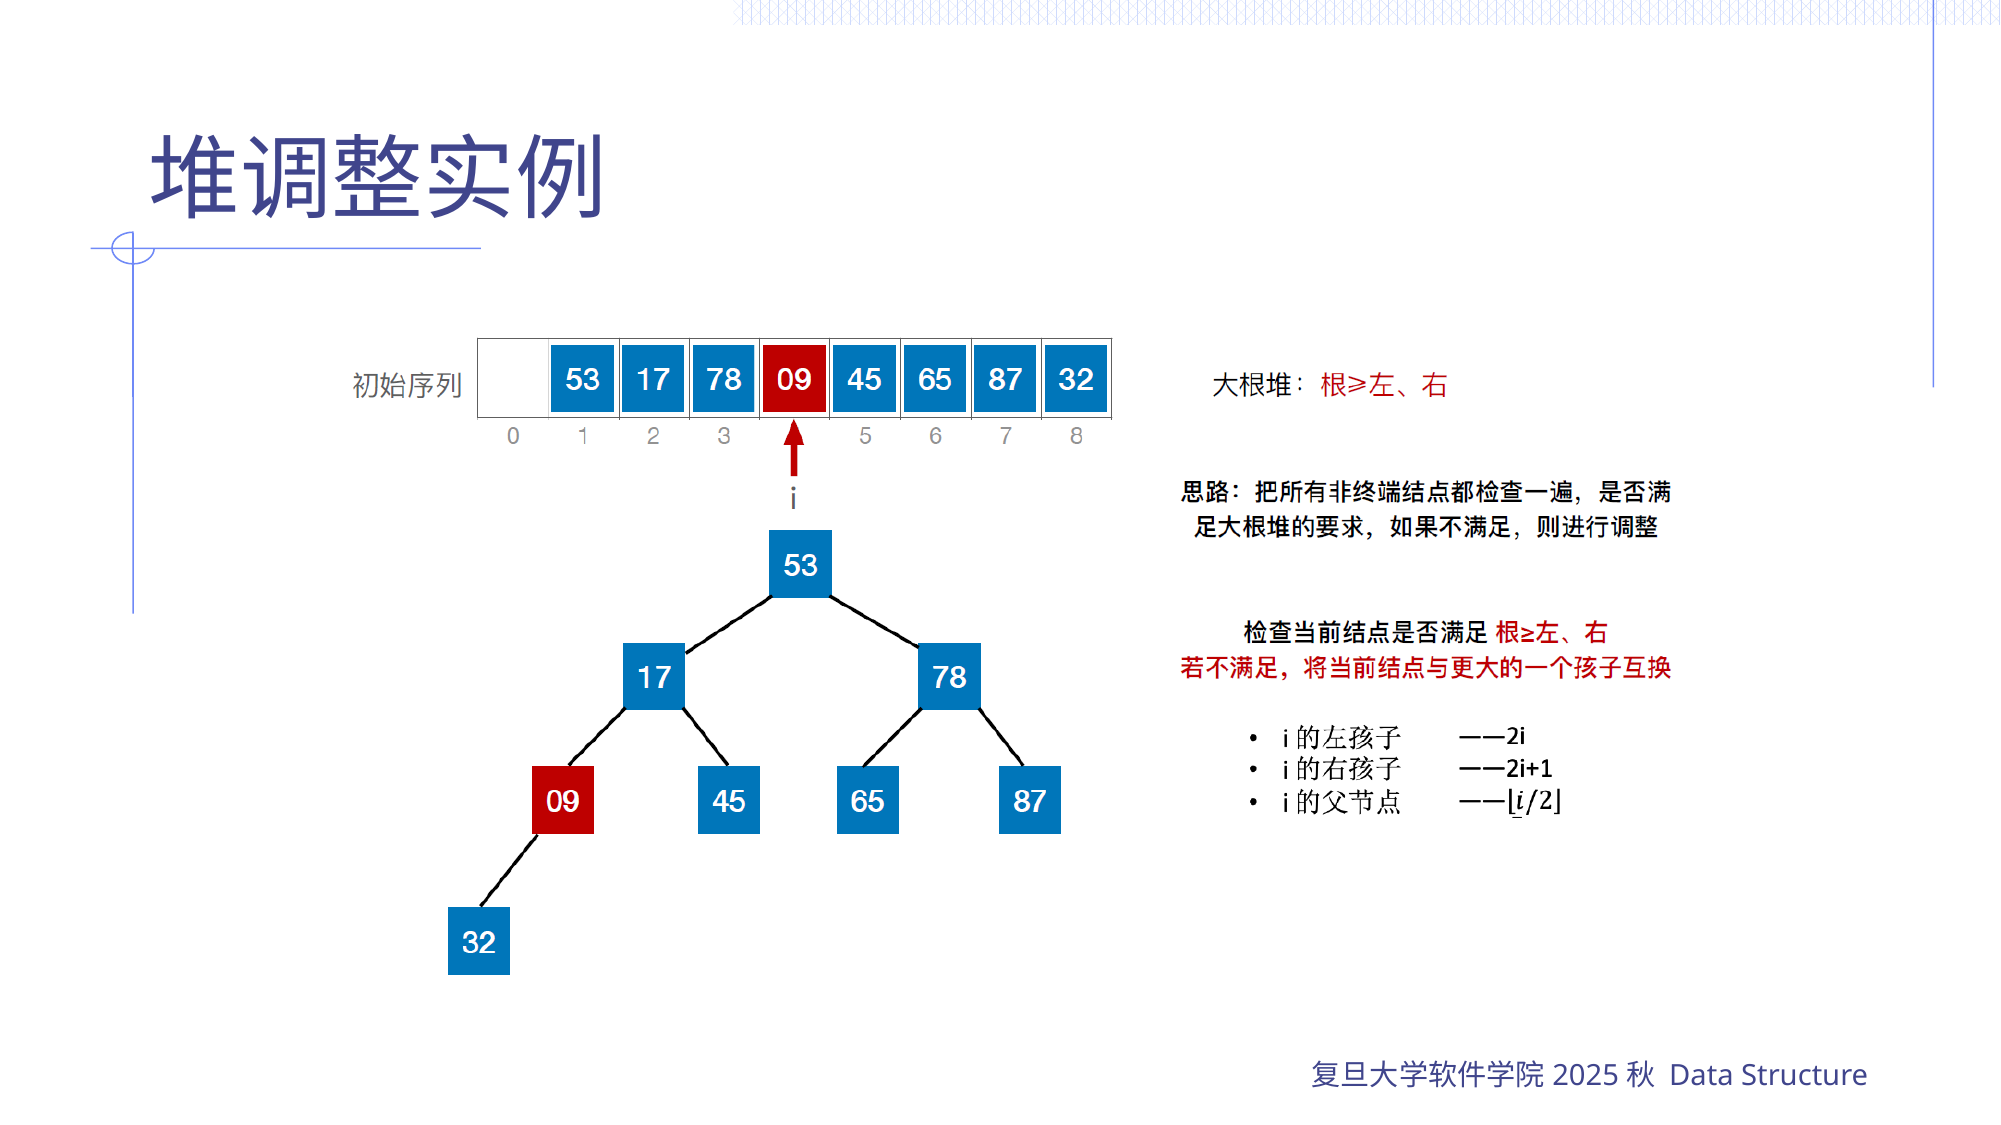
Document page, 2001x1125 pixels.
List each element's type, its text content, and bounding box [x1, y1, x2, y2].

title 堆调整实例 [133, 50, 1834, 238]
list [330, 312, 1737, 988]
